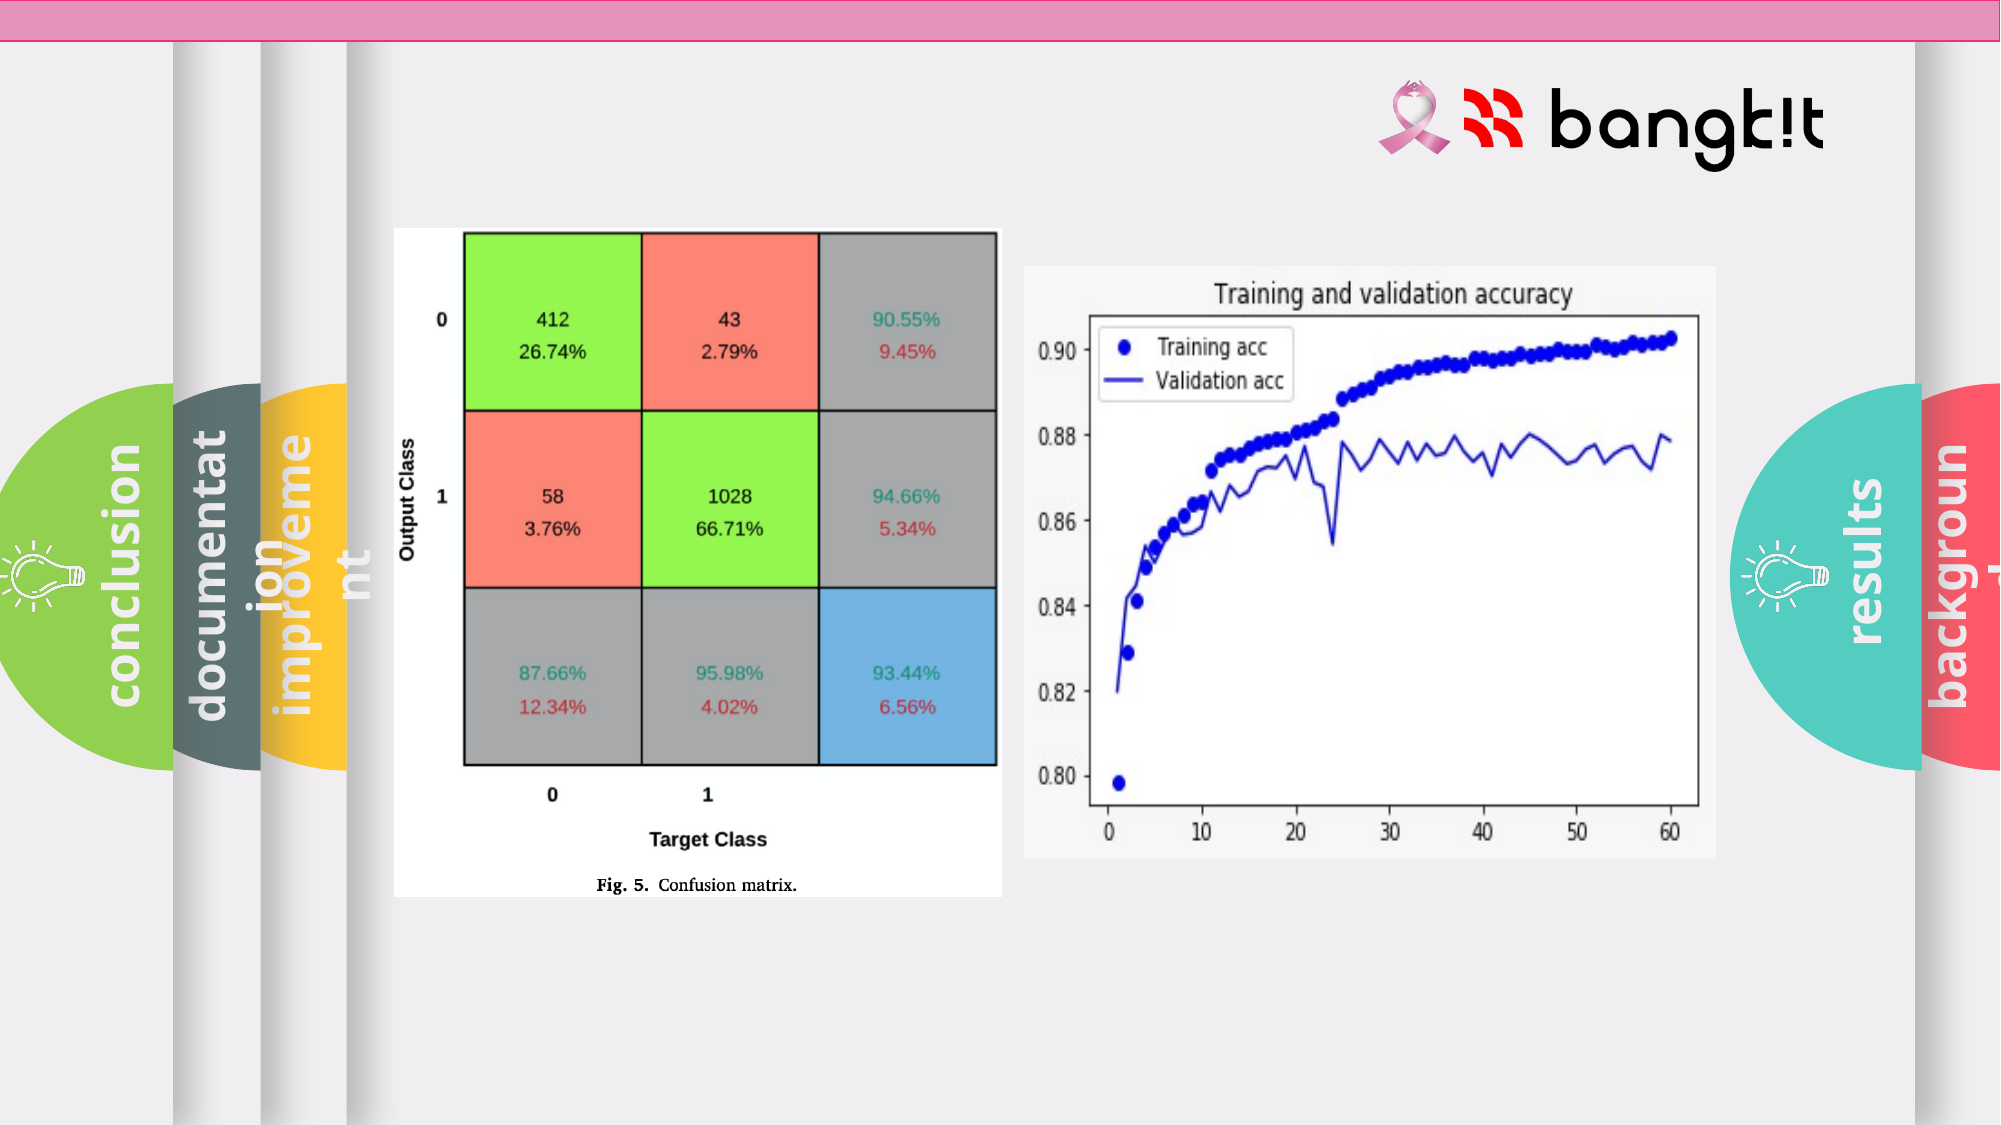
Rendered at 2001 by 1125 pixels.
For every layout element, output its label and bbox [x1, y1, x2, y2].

text_box [1923, 0, 2000, 1125]
picture [1374, 78, 1452, 163]
text_box [262, 0, 347, 1125]
picture [1024, 266, 1716, 859]
picture [1464, 87, 1823, 173]
text_box [174, 0, 261, 1125]
picture [393, 228, 1002, 897]
text_box [0, 0, 174, 1125]
text_box [347, 0, 1922, 1125]
